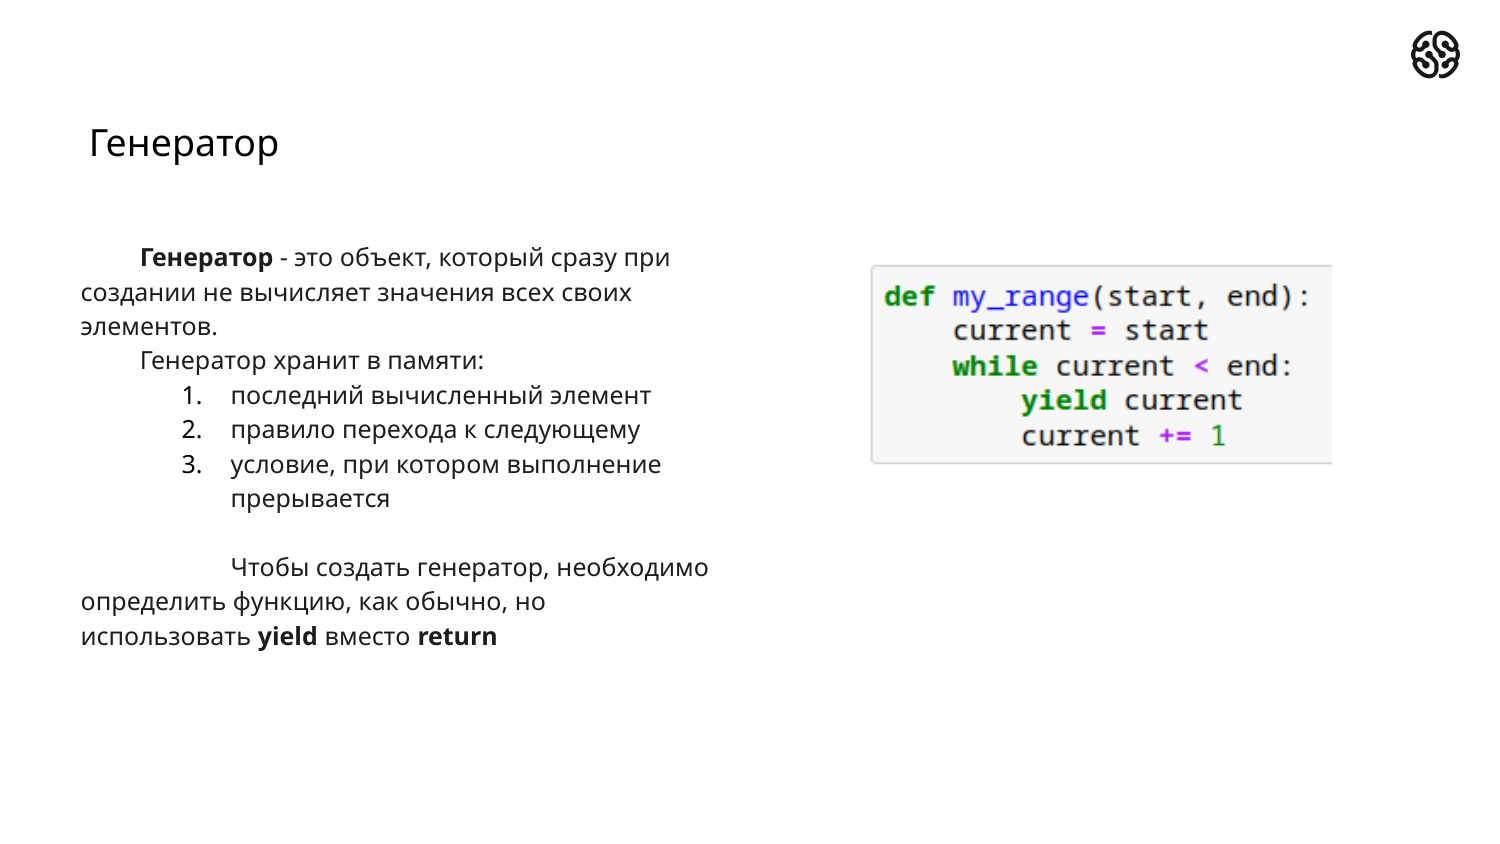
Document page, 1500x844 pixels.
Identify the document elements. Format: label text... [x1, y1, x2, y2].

text_box Генератор - это объект, который сразу при создании не вычисляет значения всех своих элементов. Генератор хранит в памяти: последний вычисленный элемент правило перехода к следующему условие, при котором выполнение прерывается Чтобы создать генератор, необходимо определить функцию, как обычно, но использовать yield вместо return [80, 236, 721, 720]
text_box Генератор [88, 118, 721, 193]
picture [1411, 30, 1460, 79]
picture [861, 250, 1332, 473]
